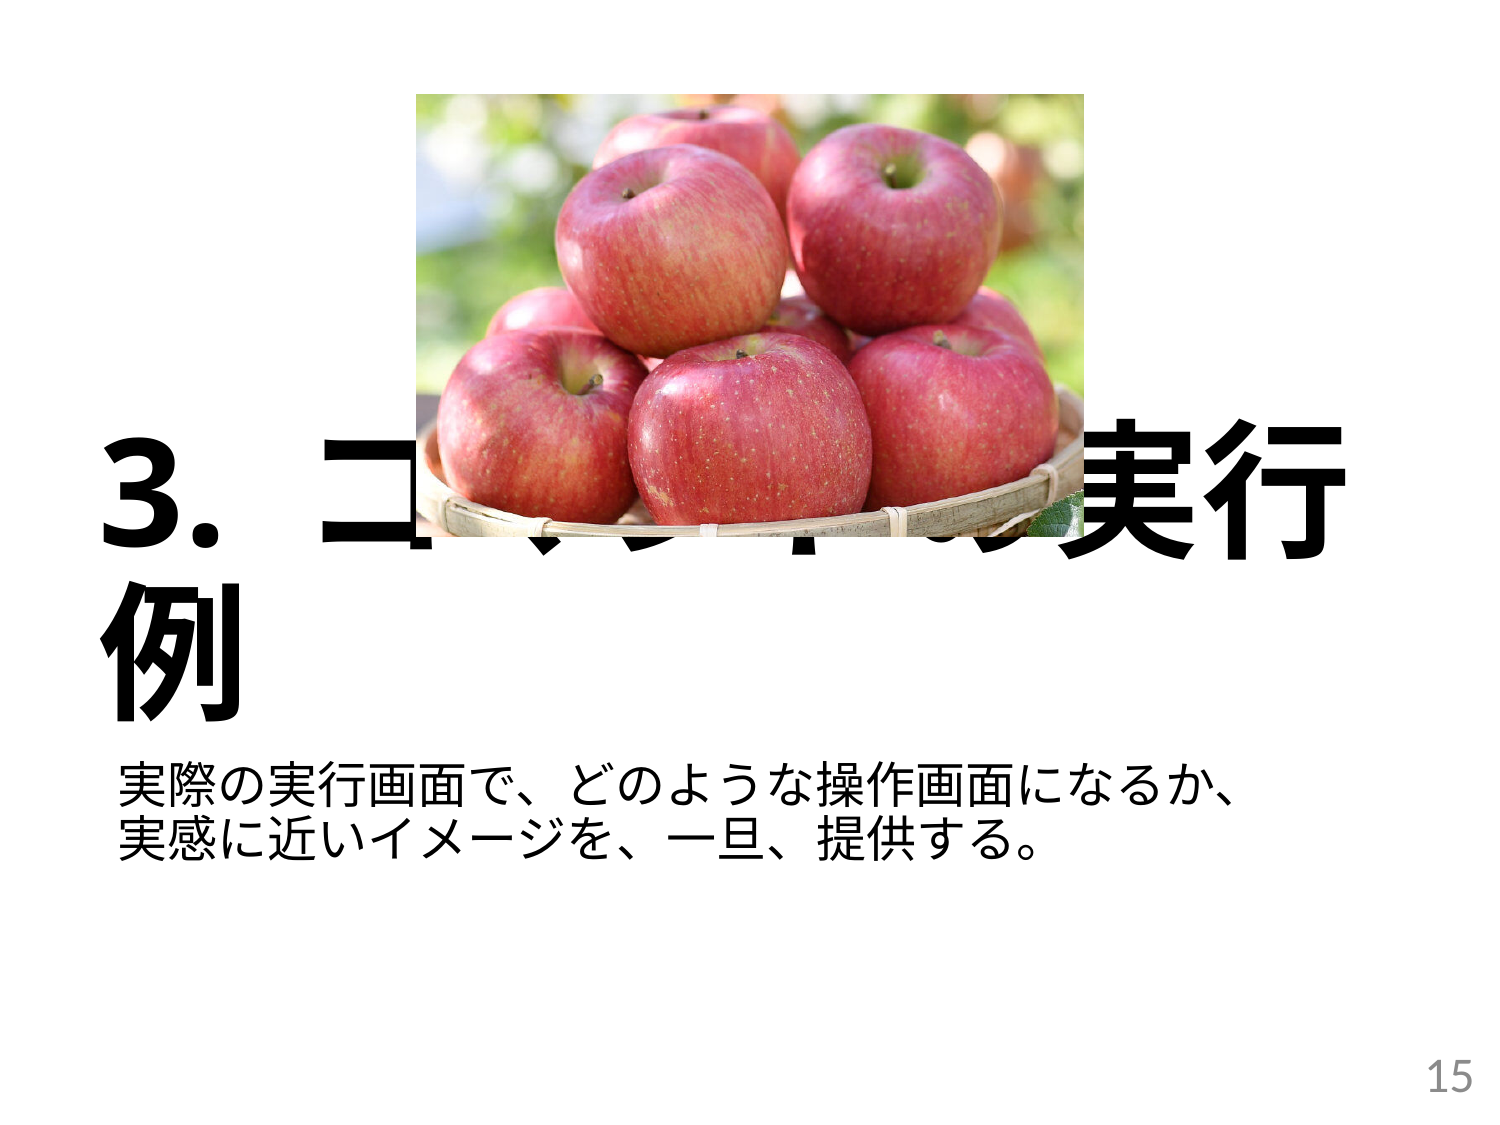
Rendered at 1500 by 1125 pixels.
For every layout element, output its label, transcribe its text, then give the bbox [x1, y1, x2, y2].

slide_number 15 [1152, 1042, 1490, 1103]
title 3. コマンドの実行例 [83, 280, 1461, 749]
picture [416, 94, 1084, 537]
list 実際の実行画面で、どのような操作画面になるか、 実感に近いイメージを、一旦、提供する。 [102, 752, 1397, 999]
